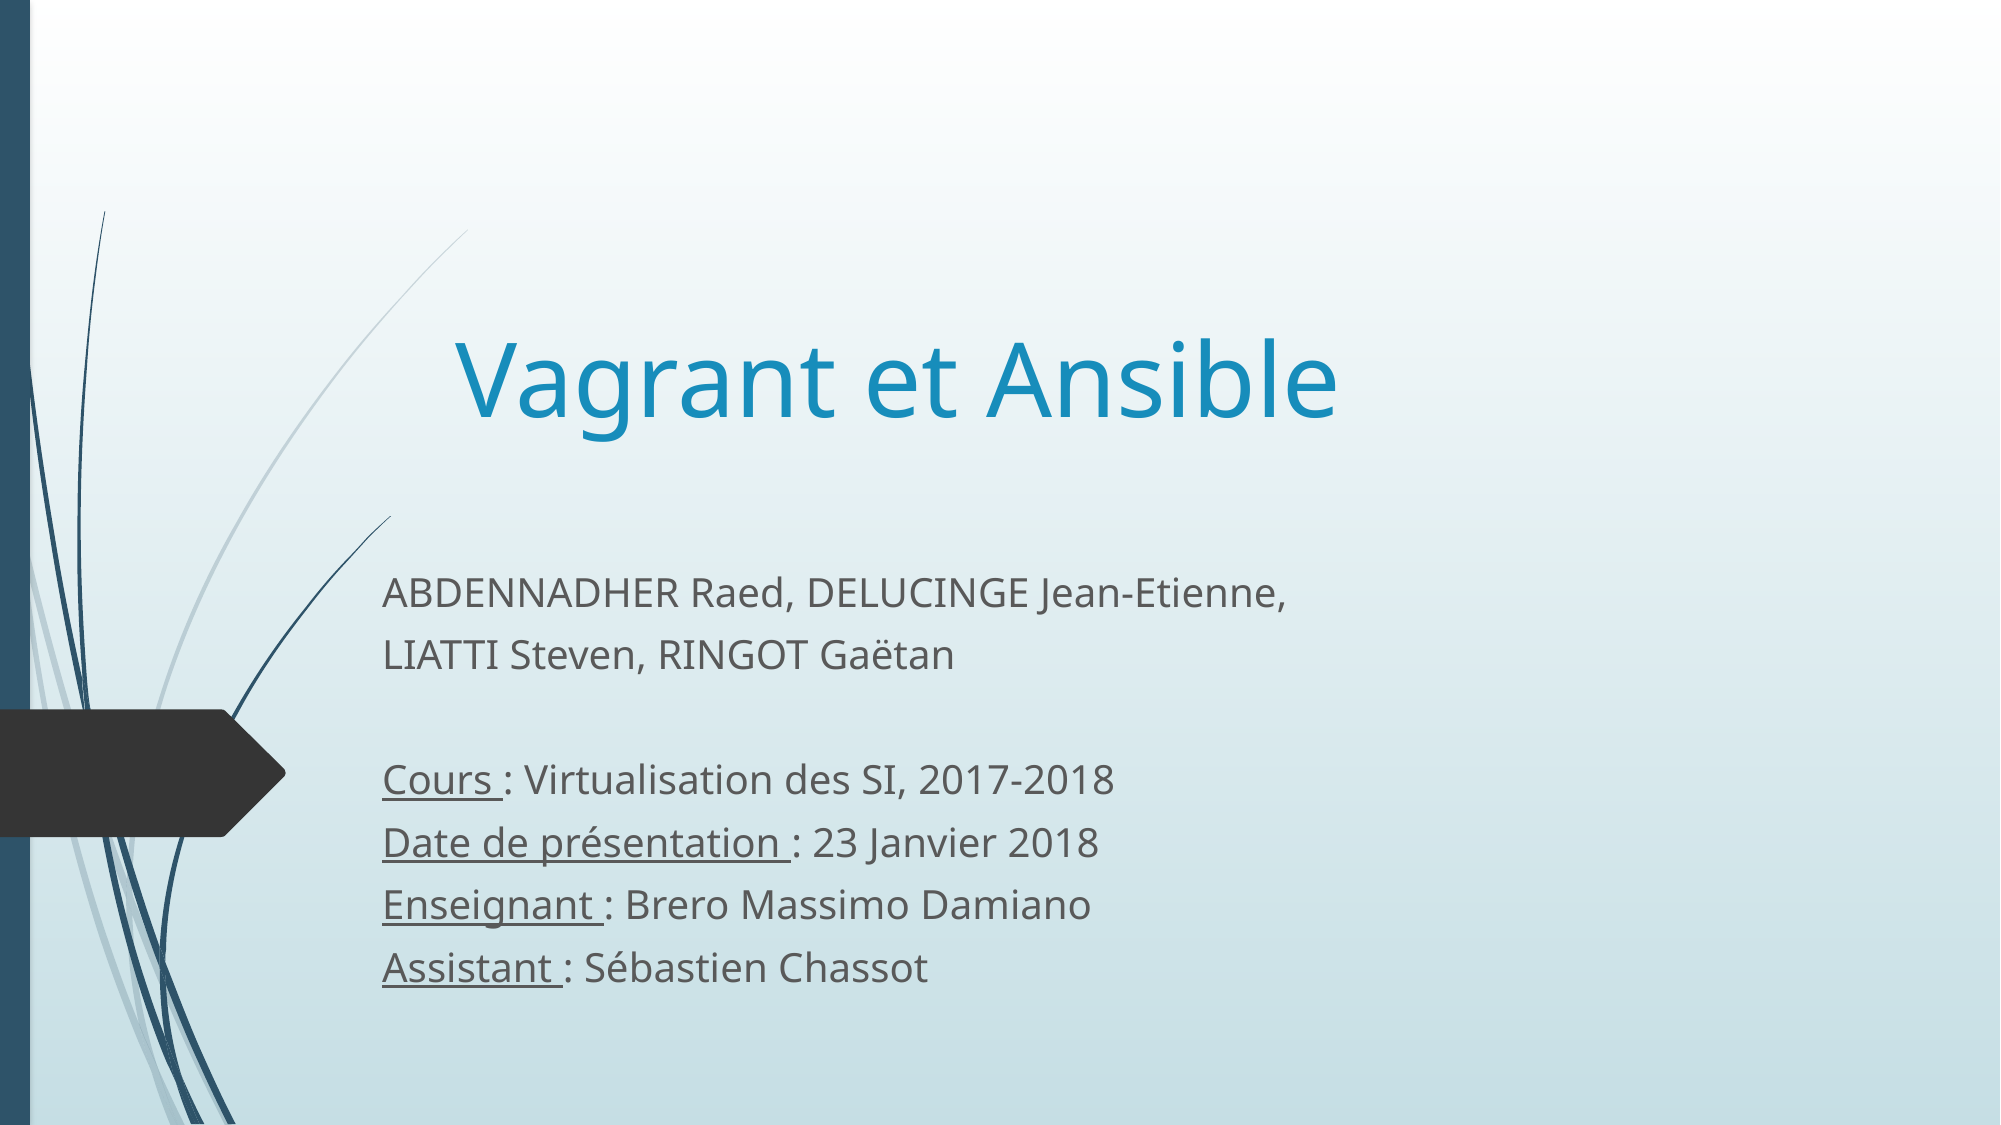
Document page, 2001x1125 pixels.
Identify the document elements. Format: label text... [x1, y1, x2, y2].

subtitle ABDENNADHER Raed, DELUCINGE Jean-Etienne, LIATTI Steven, RINGOT Gaëtan Cours : Virtualisation des SI, 2017-2018 Date de présentation : 23 Janvier 2018 Enseignant : Brero Massimo Damiano Assistant : Sébastien Chassot [367, 559, 1715, 1004]
title Vagrant et Ansible [440, 175, 1715, 446]
